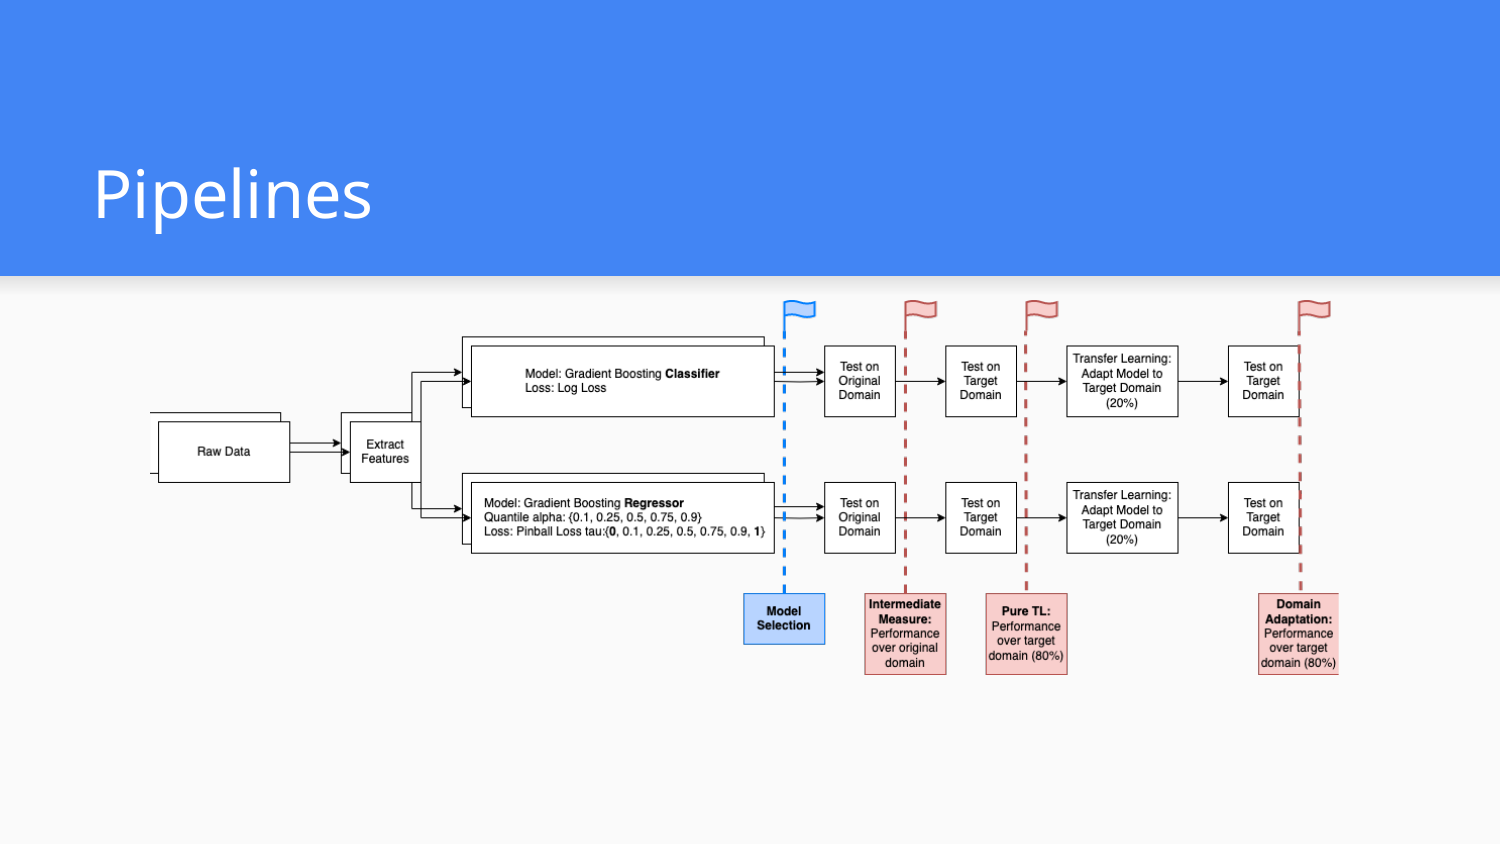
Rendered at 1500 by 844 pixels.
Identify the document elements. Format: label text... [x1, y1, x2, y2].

picture [149, 299, 1339, 676]
title Pipelines [77, 121, 1427, 248]
